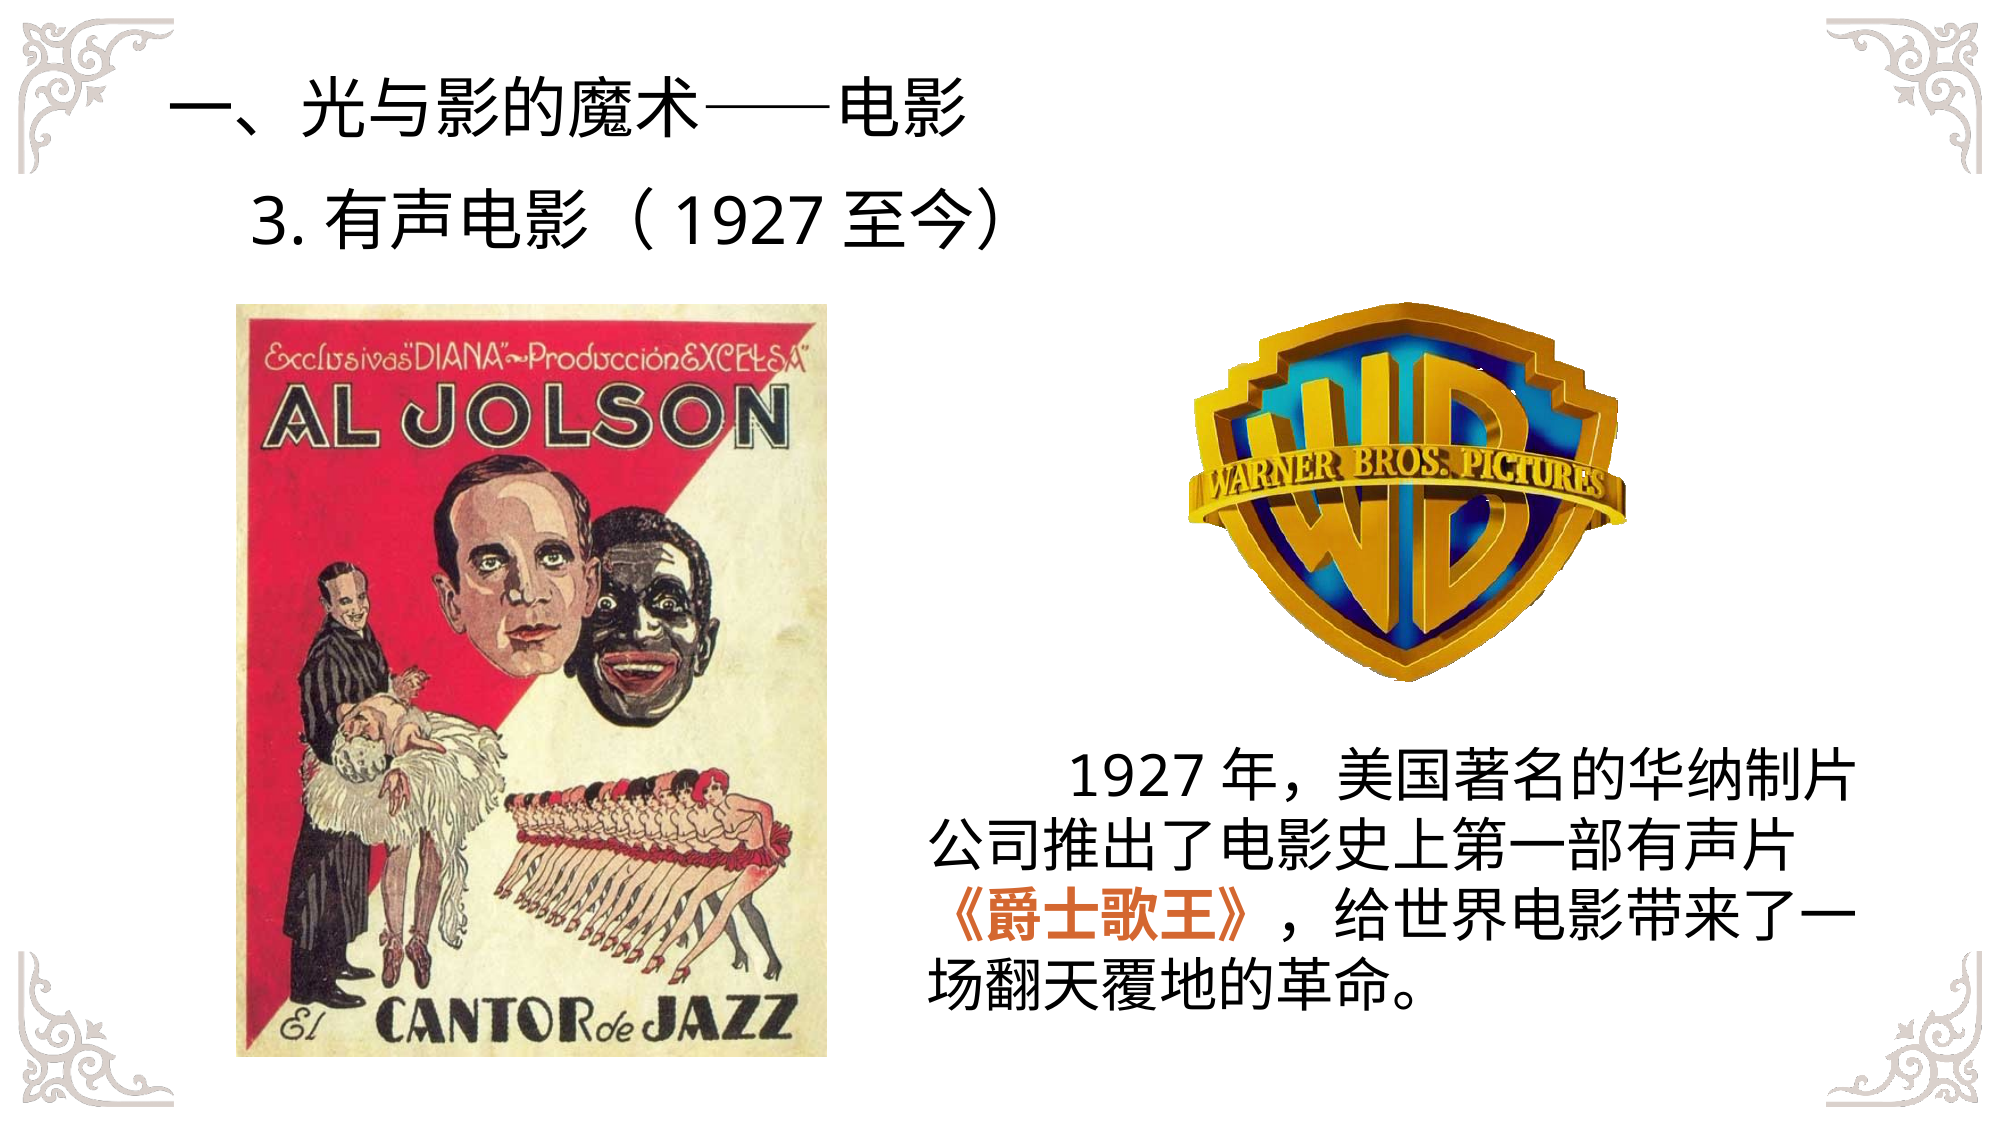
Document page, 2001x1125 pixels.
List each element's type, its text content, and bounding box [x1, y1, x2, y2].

picture [19, 952, 174, 1107]
text_box 一、光与影的魔术——电影 [152, 58, 1079, 153]
picture [236, 188, 1985, 1057]
picture [19, 19, 174, 174]
text_box 1927年，美国著名的华纳制片公司推出了电影史上第一部有声片《爵士歌王》，给世界电影带来了一场翻天覆地的革命。 [911, 840, 1912, 1026]
picture [1826, 951, 1982, 1107]
text_box 3.有声电影（1927至今） [236, 170, 1163, 266]
picture [1827, 19, 1982, 174]
